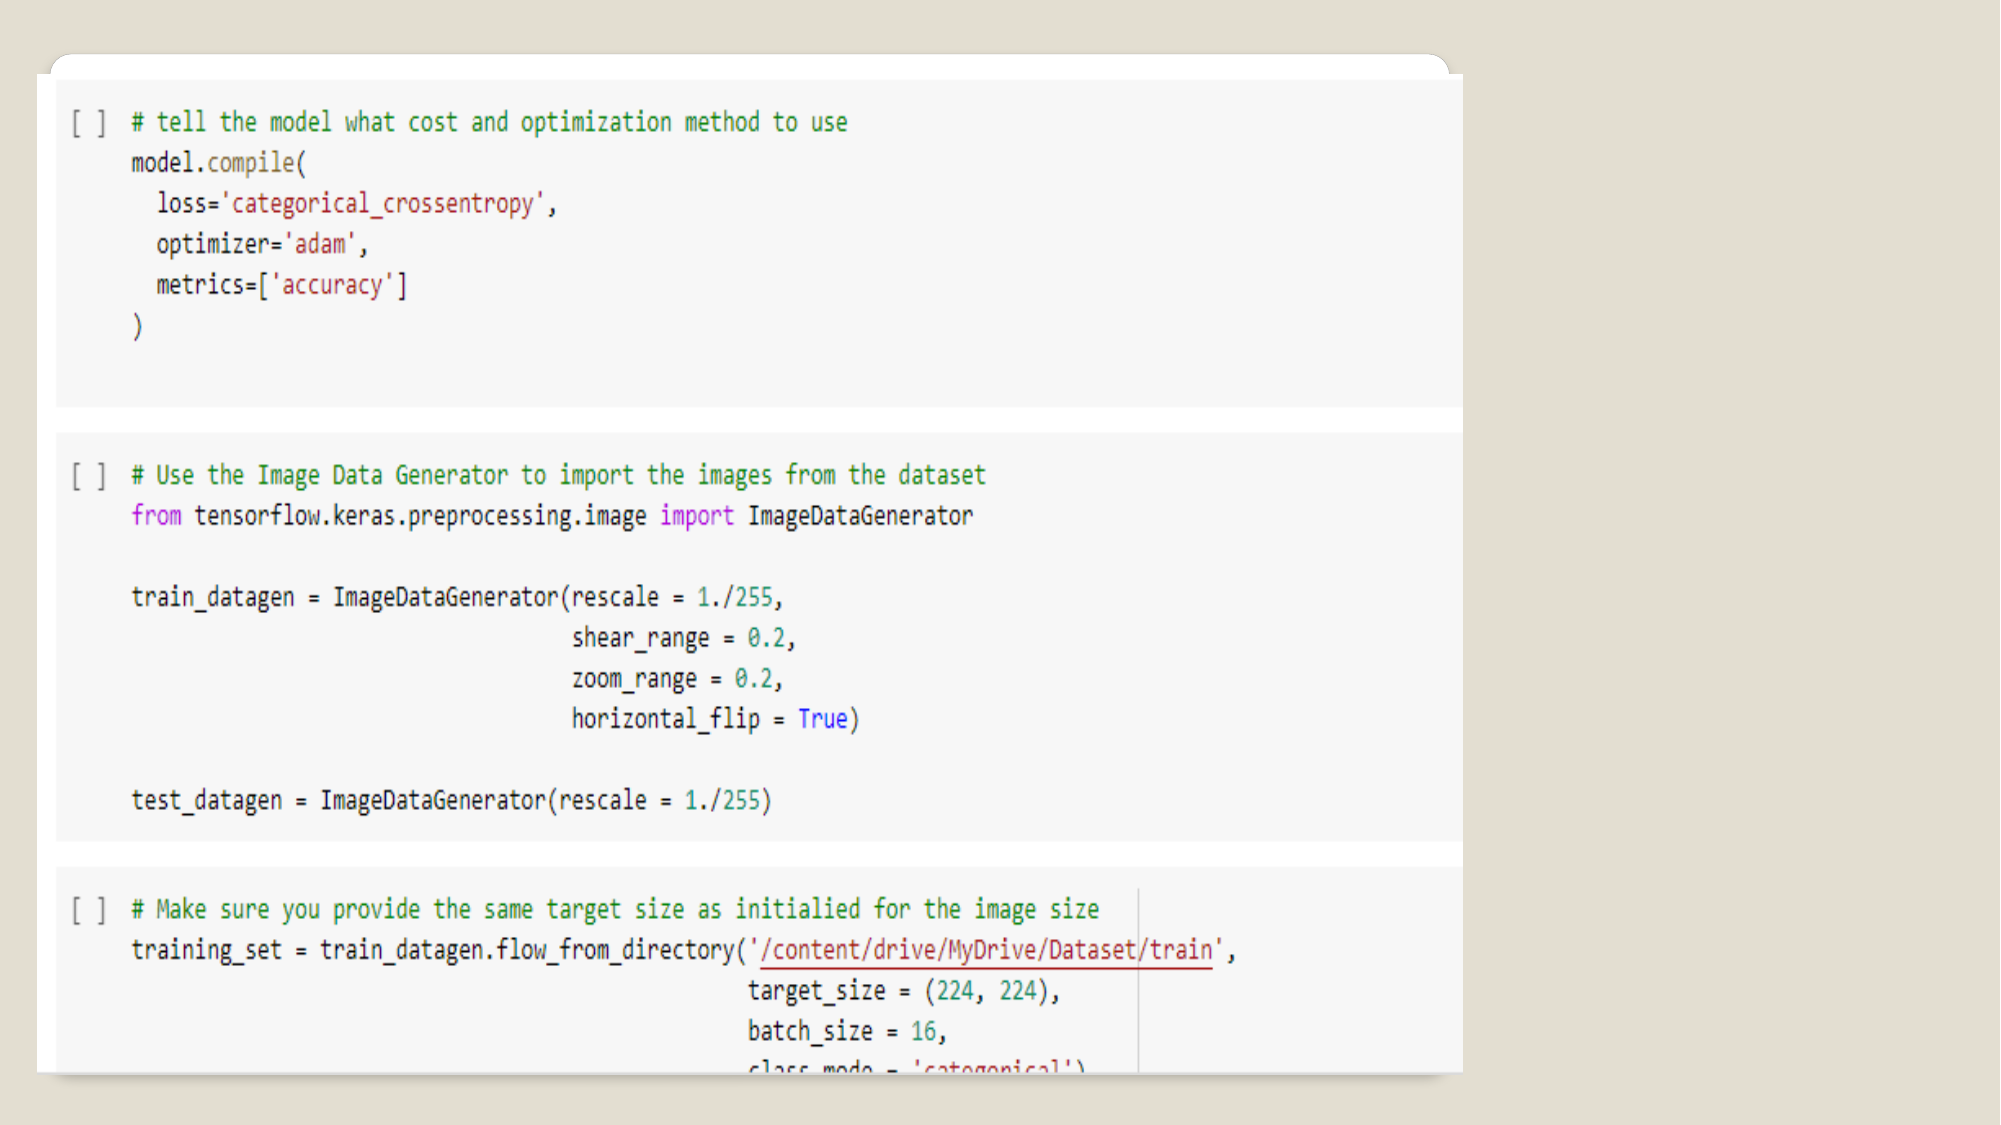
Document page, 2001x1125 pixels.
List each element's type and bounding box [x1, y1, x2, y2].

picture [37, 74, 1463, 1076]
